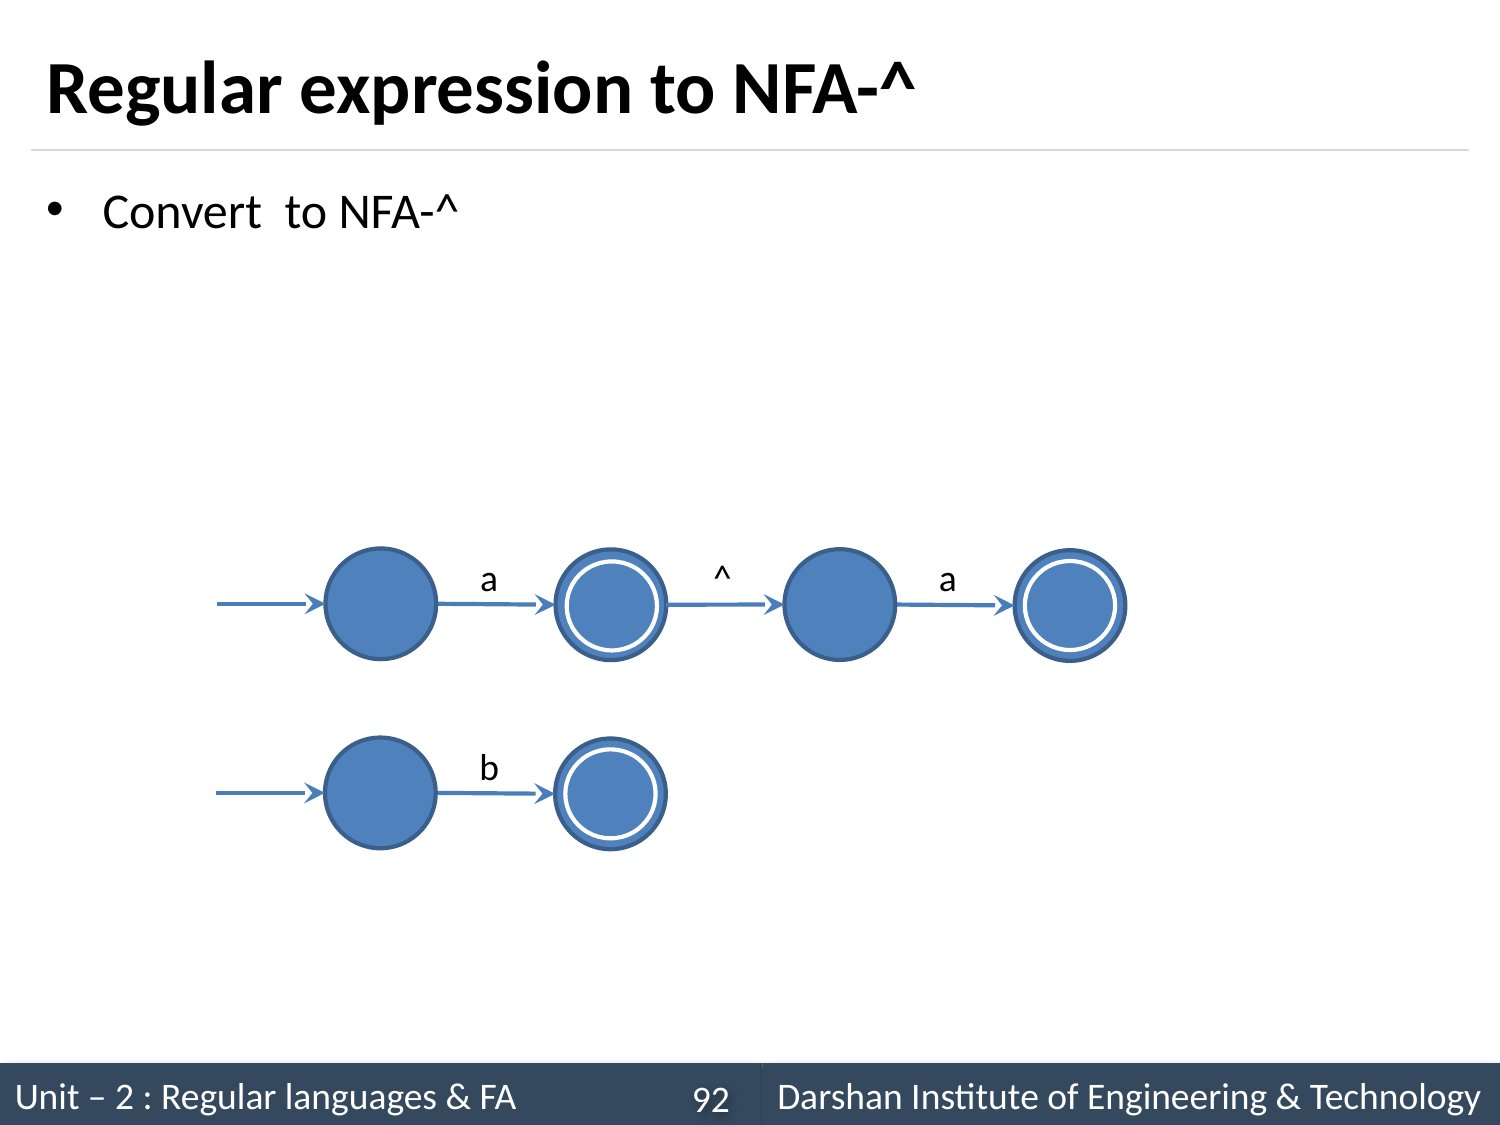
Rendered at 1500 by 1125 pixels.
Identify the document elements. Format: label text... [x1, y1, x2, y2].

text_box [782, 547, 898, 663]
text_box [553, 547, 669, 663]
text_box [1022, 558, 1118, 653]
text_box ^ [698, 546, 750, 604]
text_box [1012, 548, 1128, 663]
text_box [564, 559, 660, 653]
title Regular expression to NFA-^ [31, 17, 1469, 150]
text_box a [924, 546, 976, 602]
text_box [563, 747, 658, 841]
text_box [323, 546, 439, 662]
text_box b [464, 735, 517, 791]
text_box [322, 735, 438, 851]
text_box a [465, 546, 517, 602]
text_box [553, 736, 668, 852]
